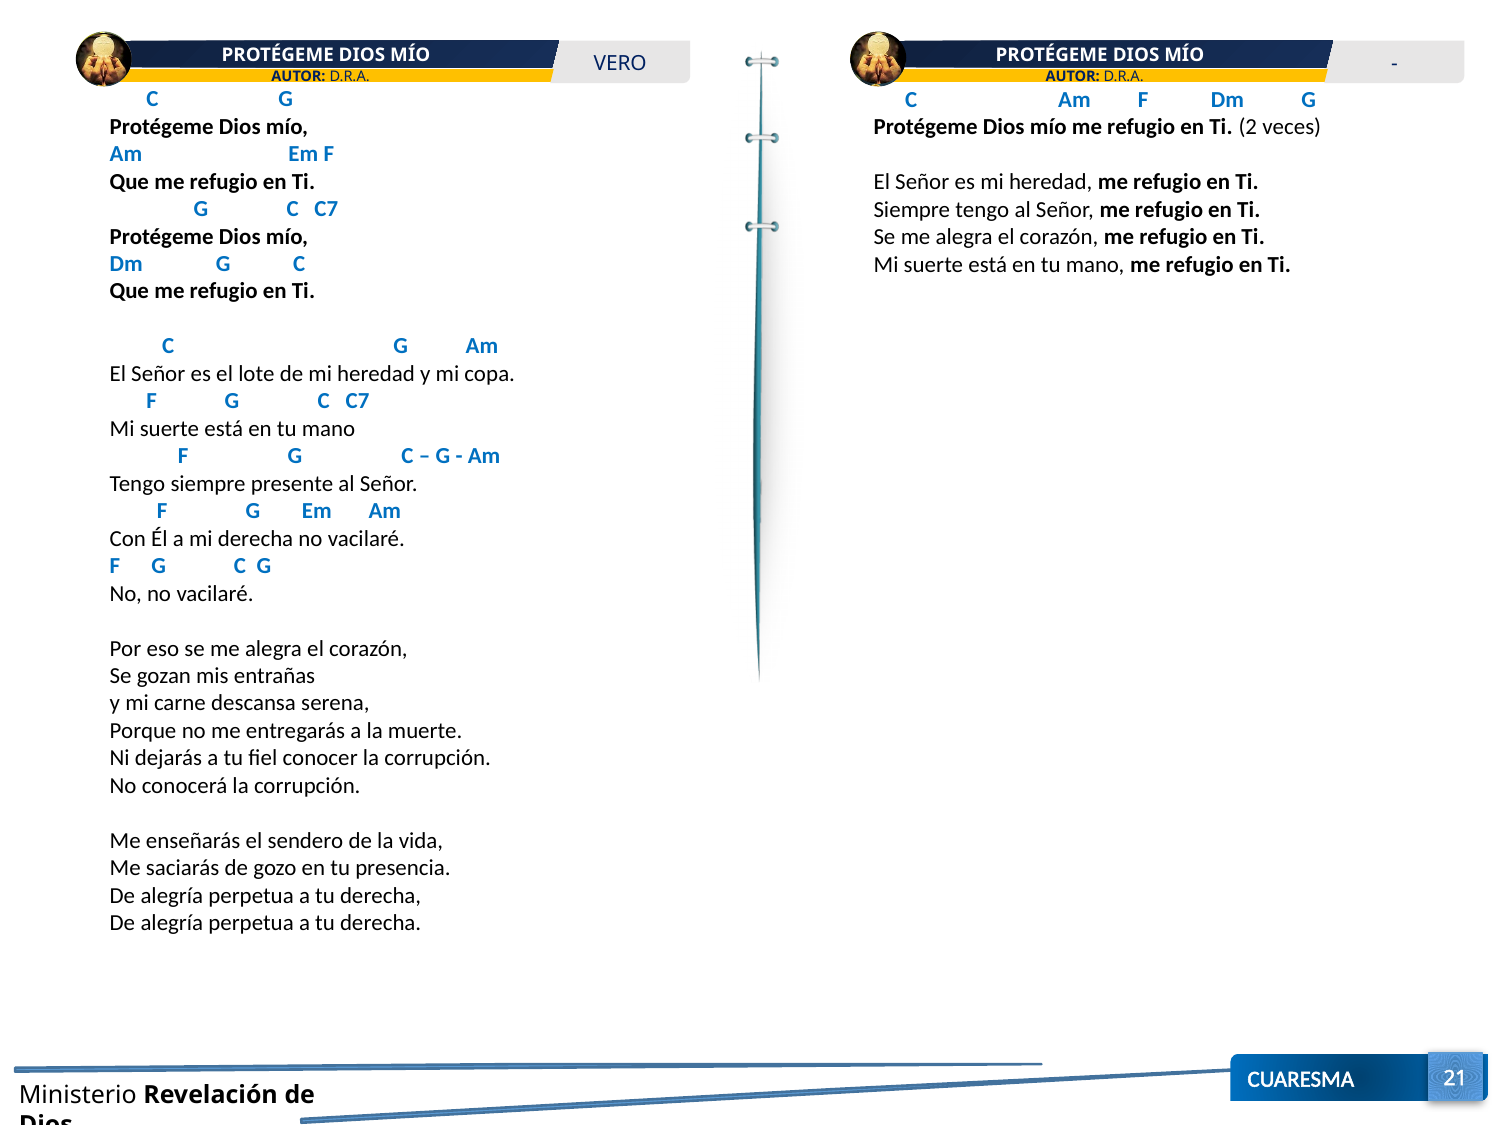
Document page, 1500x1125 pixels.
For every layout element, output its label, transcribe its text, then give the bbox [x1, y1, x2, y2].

text_box AUTOR: D.R.A. [139, 67, 555, 76]
picture [75, 31, 132, 87]
text_box C Am F Dm G Protégeme Dios mío me refugio en Ti. (2 veces) El Señor es mi heredad, me refugio en Ti. Siempre tengo al Señor, me refugio en Ti. Se me alegra el corazón, me refugio en Ti. Mi suerte está en tu mano, me refugio en Ti. [858, 76, 1500, 312]
text_box AUTOR: D.R.A. [913, 67, 1330, 76]
text_box PROTÉGEME DIOS MÍO [913, 39, 1335, 69]
text_box CUARESMA [1486, 1052, 1490, 1099]
text_box C G Protégeme Dios mío, Am Em F Que me refugio en Ti. G C C7 Protégeme Dios mío, Dm G C Que me refugio en Ti. C G Am El Señor es el lote de mi heredad y mi copa. F G C C7 Mi suerte está en tu mano F G C – G - Am Tengo siempre presente al Señor. F G Em Am Con Él a mi derecha no vacilaré. F G C G No, no vacilaré. Por eso se me alegra el corazón, Se gozan mis entrañas y mi carne descansa serena, Porque no me entregarás a la muerte. Ni dejarás a tu fiel conocer la corrupción. No conocerá la corrupción. Me enseñarás el sendero de la vida, Me saciarás de gozo en tu presencia. De alegría perpetua a tu derecha, De alegría perpetua a tu derecha. [94, 76, 584, 943]
text_box [13, 1062, 1043, 1071]
text_box CUARESMA [1228, 1052, 1425, 1103]
text_box - [1328, 39, 1466, 76]
picture [849, 31, 907, 87]
text_box VERO [554, 39, 692, 85]
text_box PROTÉGEME DIOS MÍO [139, 39, 561, 69]
picture [438, 41, 1081, 682]
text_box [389, 1068, 1228, 1120]
text_box Ministerio Revelación de Dios [3, 1070, 389, 1125]
slide_number 21 [1428, 1052, 1483, 1101]
